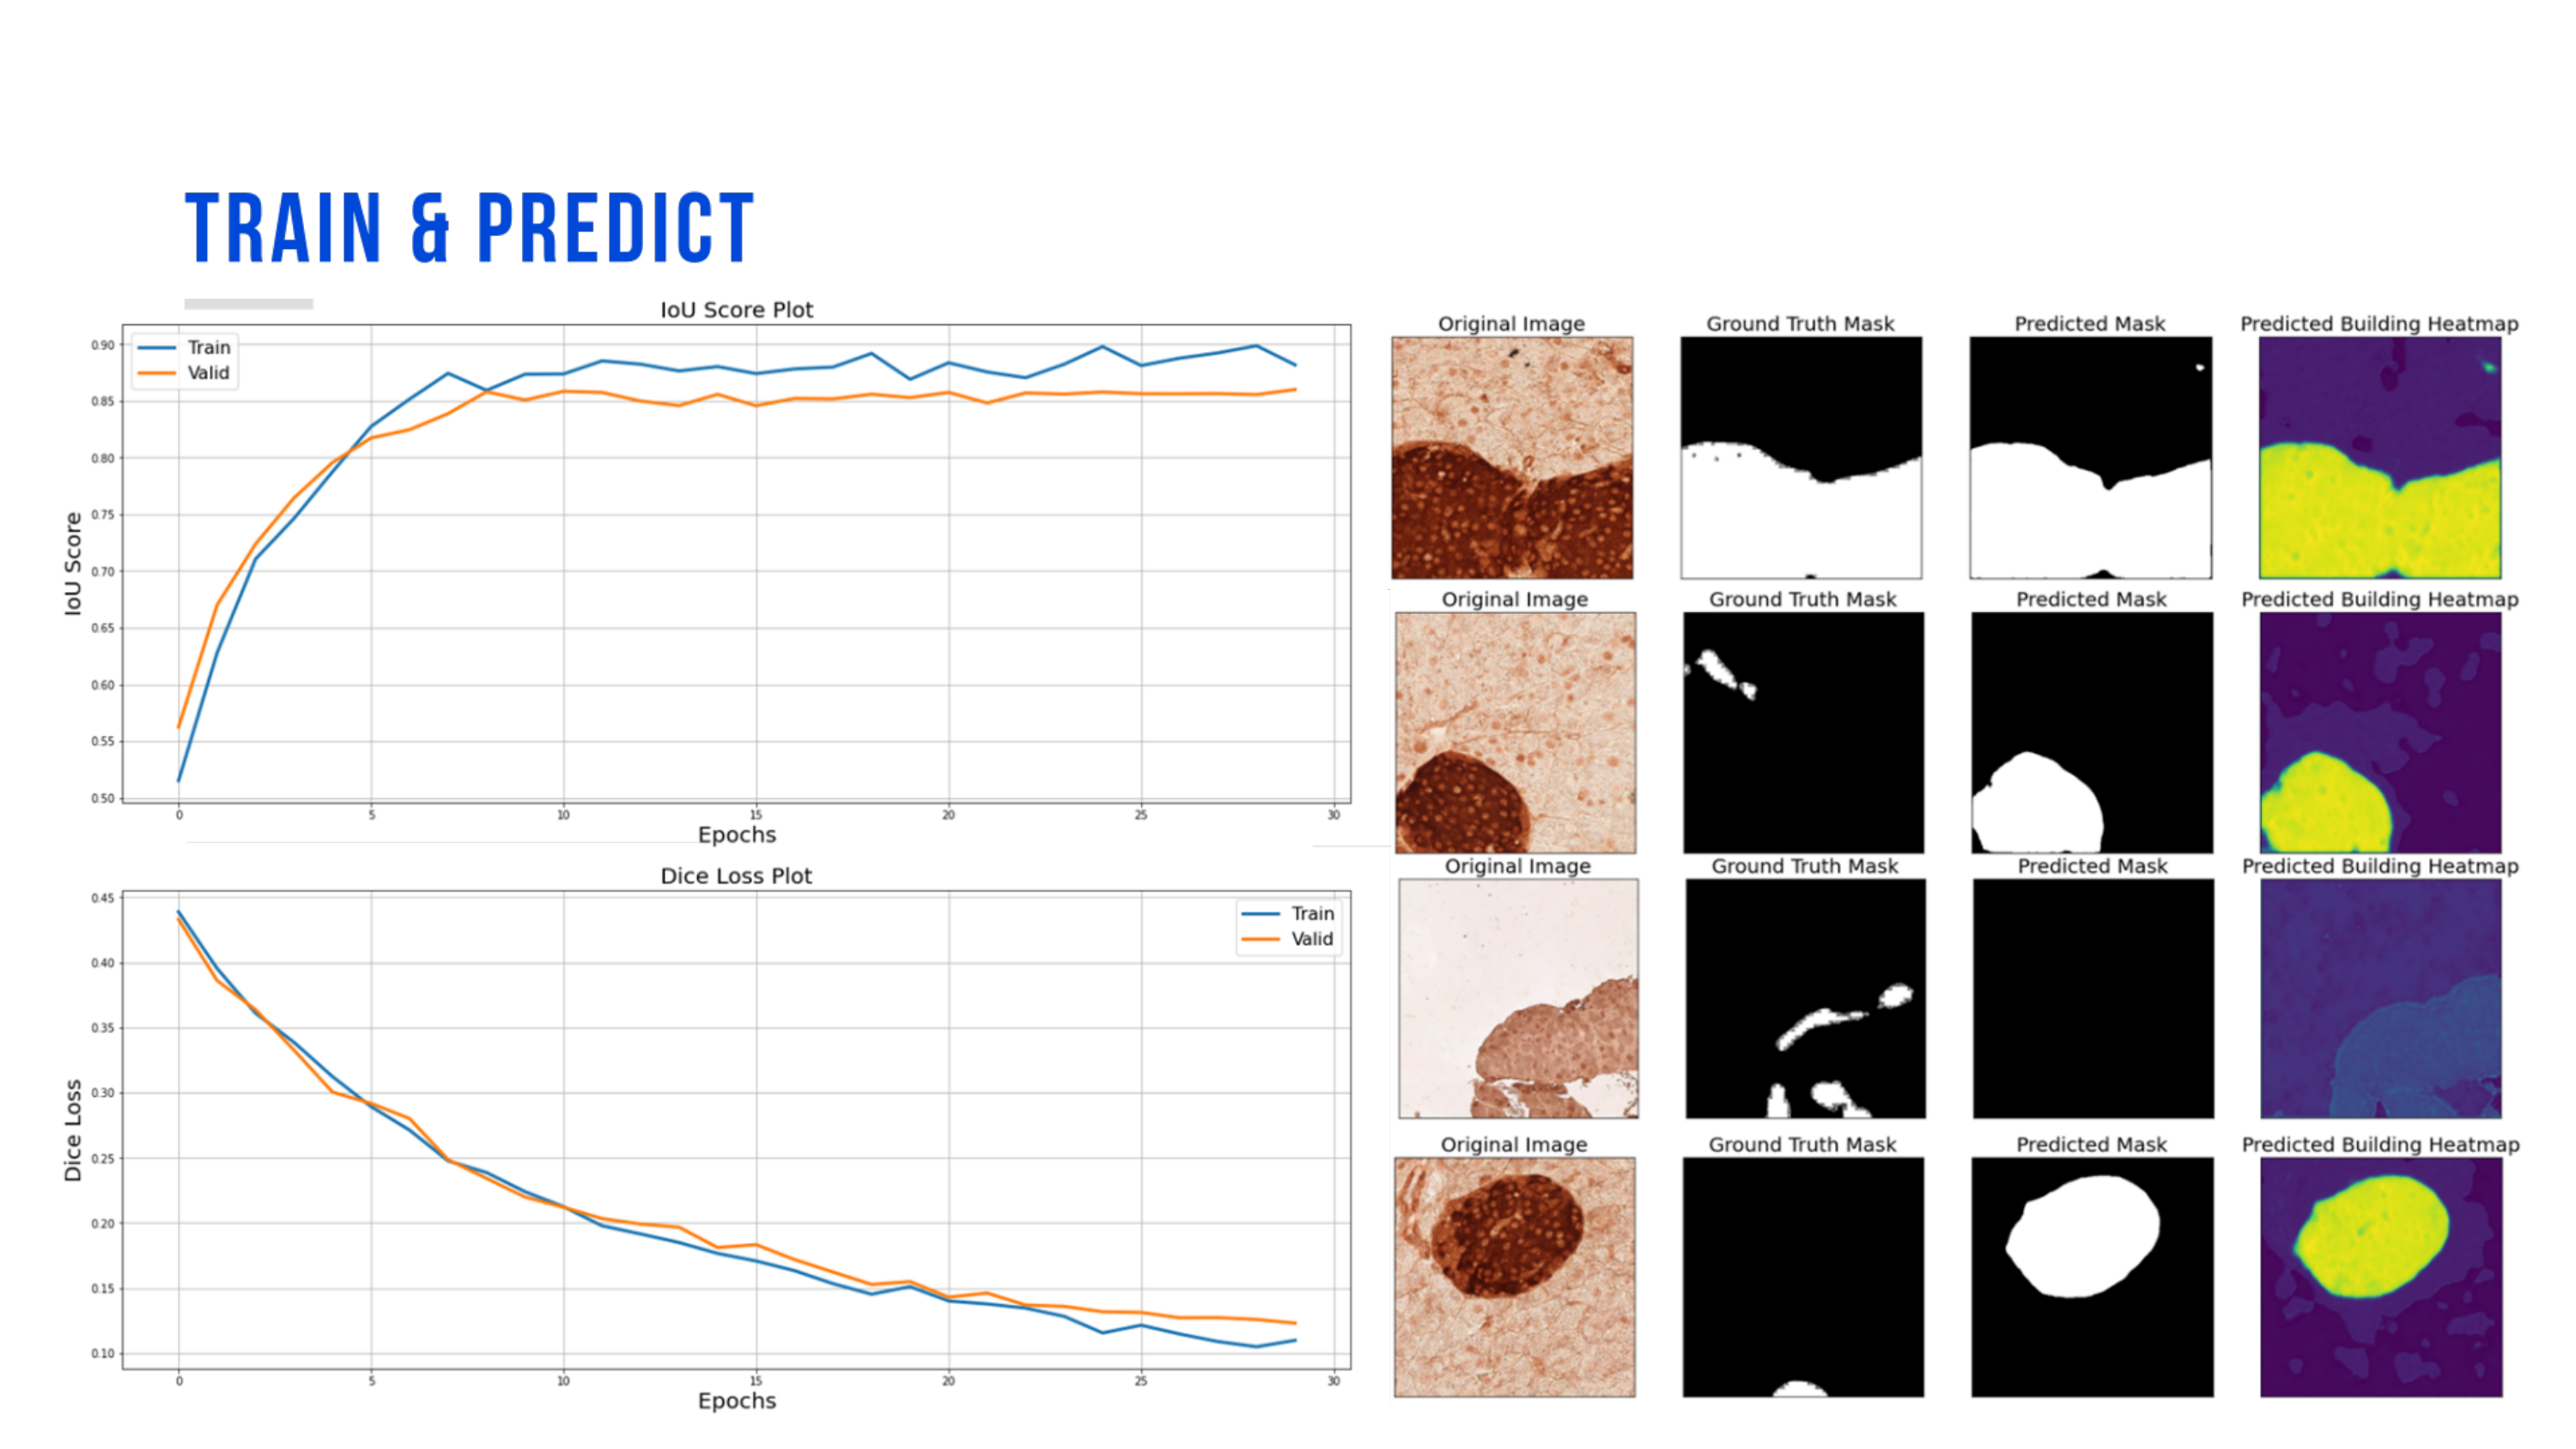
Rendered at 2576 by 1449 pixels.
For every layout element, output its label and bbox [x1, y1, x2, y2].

picture [170, 149, 799, 293]
text_box [185, 163, 824, 291]
text_box [1387, 309, 2524, 1404]
text_box [58, 293, 1358, 1421]
